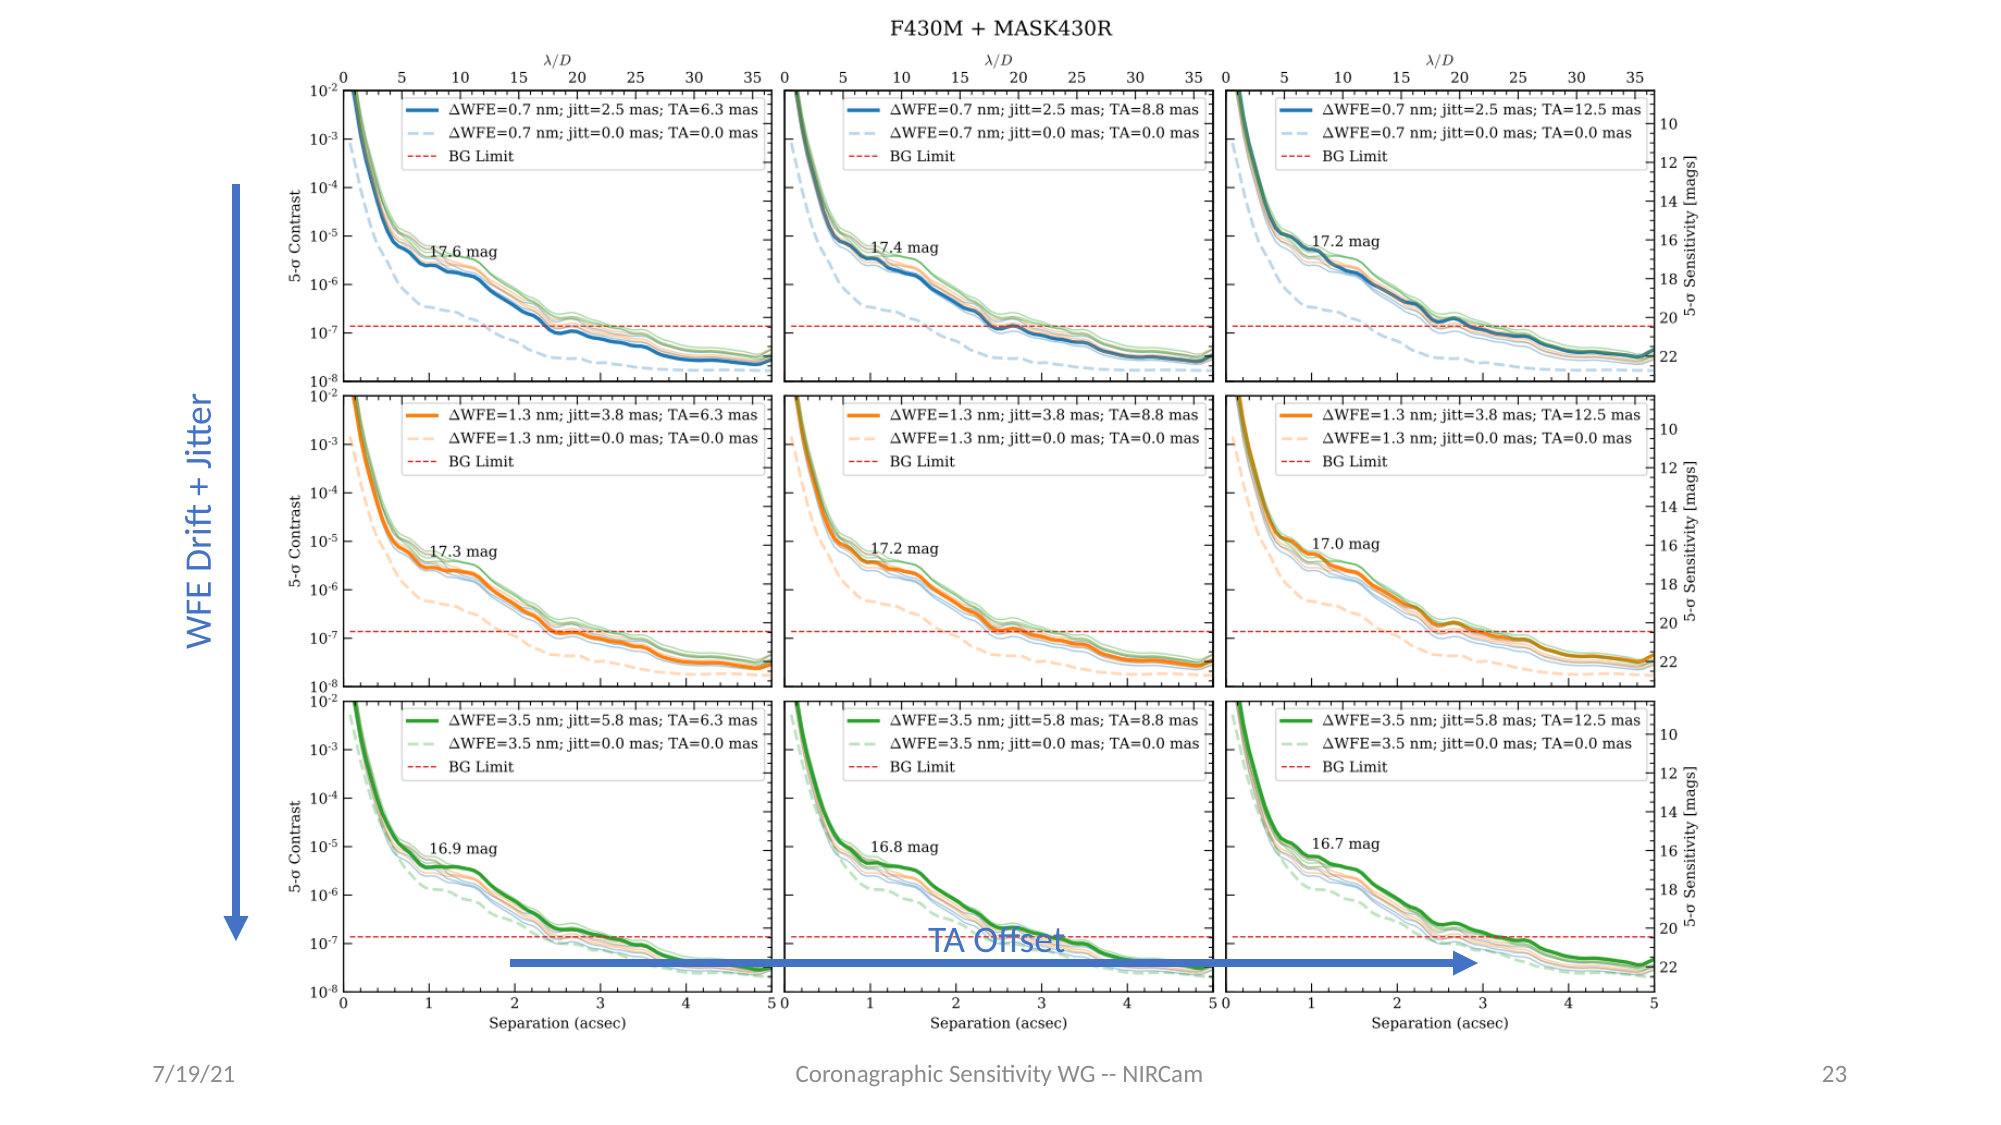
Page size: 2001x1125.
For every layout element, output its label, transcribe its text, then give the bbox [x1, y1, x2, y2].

footer Coronagraphic Sensitivity WG -- NIRCam [662, 1043, 1338, 1103]
slide_number 23 [1412, 1042, 1863, 1103]
text_box WFE Drift + Jitter [165, 320, 235, 723]
picture [270, 0, 1730, 1043]
text_box WFE Drift + Jitter [237, 320, 242, 723]
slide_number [137, 1042, 588, 1103]
